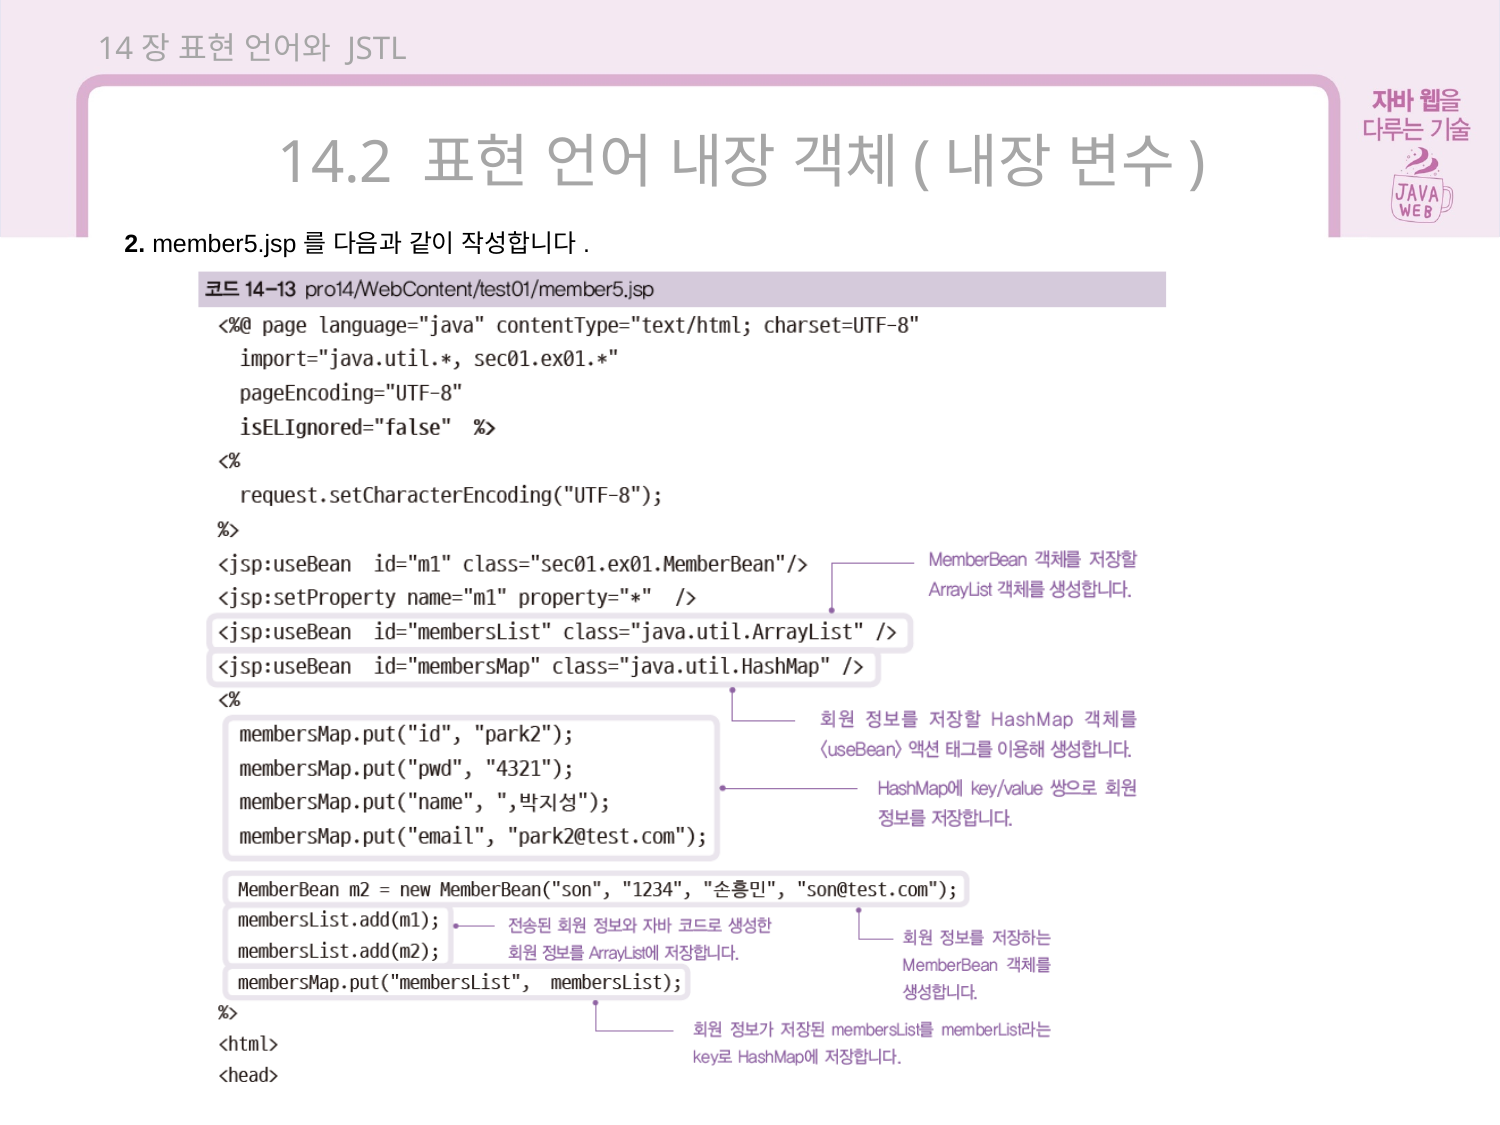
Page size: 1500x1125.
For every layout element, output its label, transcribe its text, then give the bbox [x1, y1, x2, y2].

text_box 2. member5.jsp를 다음과 같이 작성합니다. [109, 220, 1287, 265]
text_box 14.2 표현 언어 내장 객체(내장 변수) [217, 117, 1268, 202]
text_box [186, 265, 1182, 1088]
picture [0, 0, 1500, 1125]
text_box 14장 표현 언어와 JSTL [82, 0, 1133, 74]
